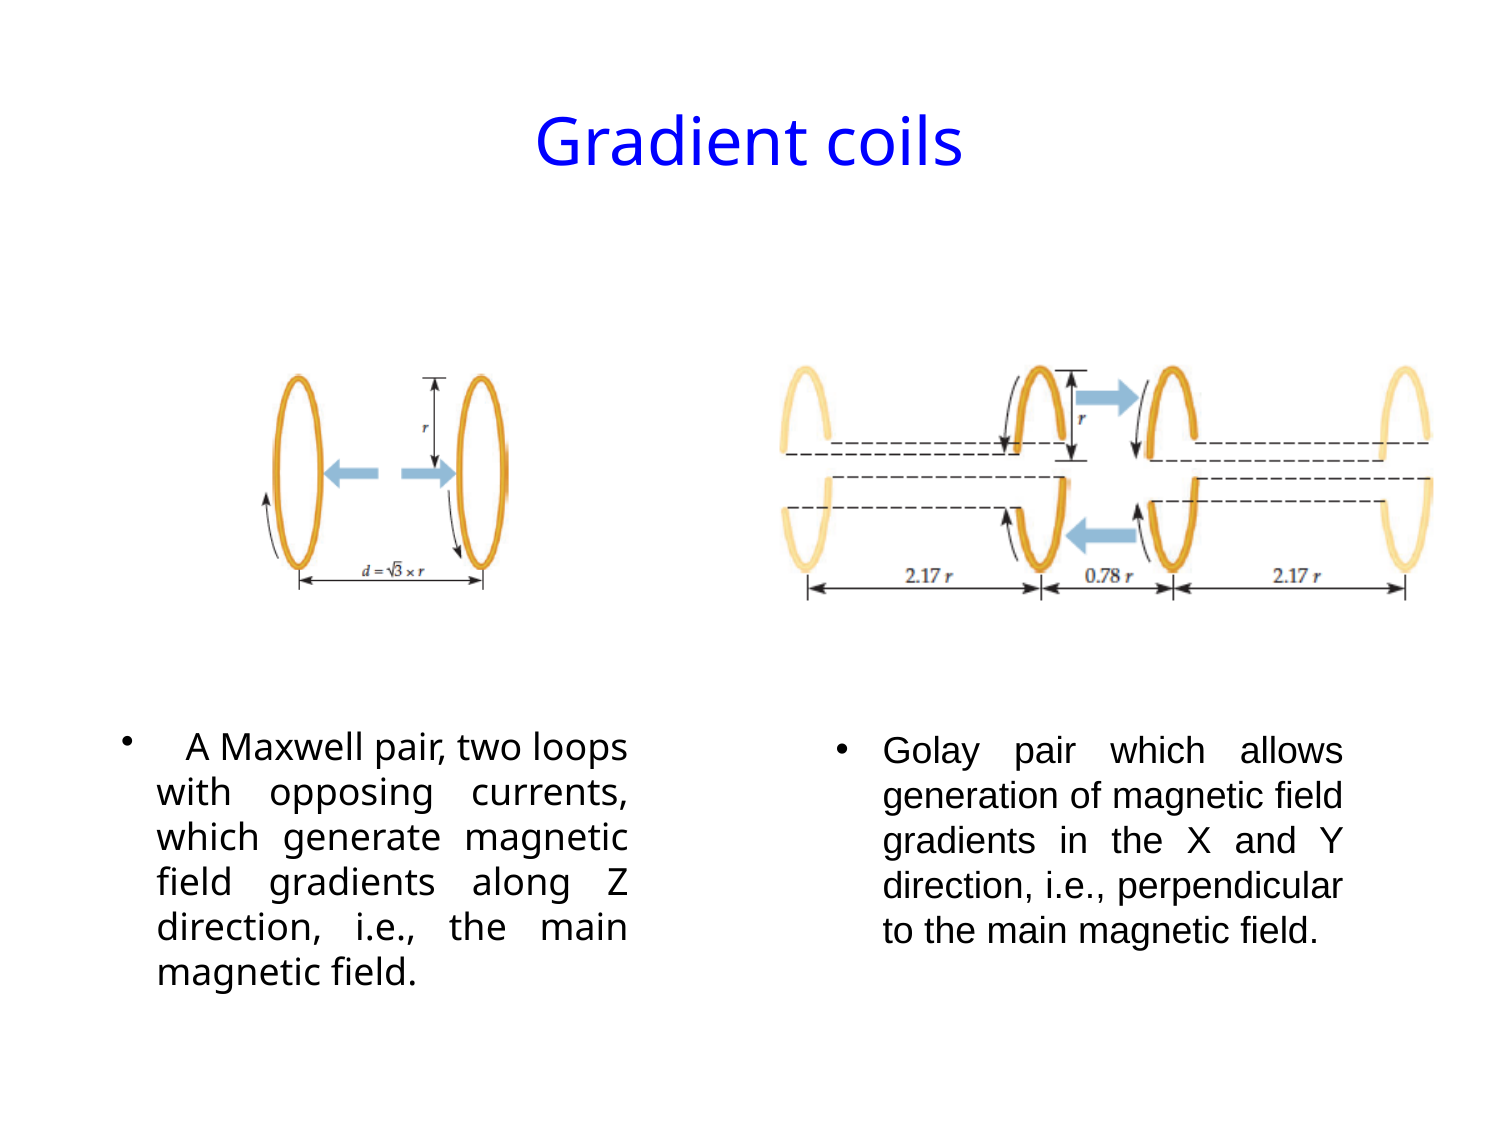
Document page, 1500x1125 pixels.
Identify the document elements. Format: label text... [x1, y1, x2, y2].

title Gradient coils [74, 44, 1426, 233]
text_box Golay pair which allows generation of magnetic field gradients in the X and Y direction, i.e., perpendicular to the main magnetic field. [820, 718, 1359, 958]
picture [767, 362, 1453, 625]
text_box A Maxwell pair, two loops with opposing currents, which generate magnetic field gradients along Z direction, i.e., the main magnetic field. [106, 715, 644, 1001]
picture [210, 324, 540, 625]
